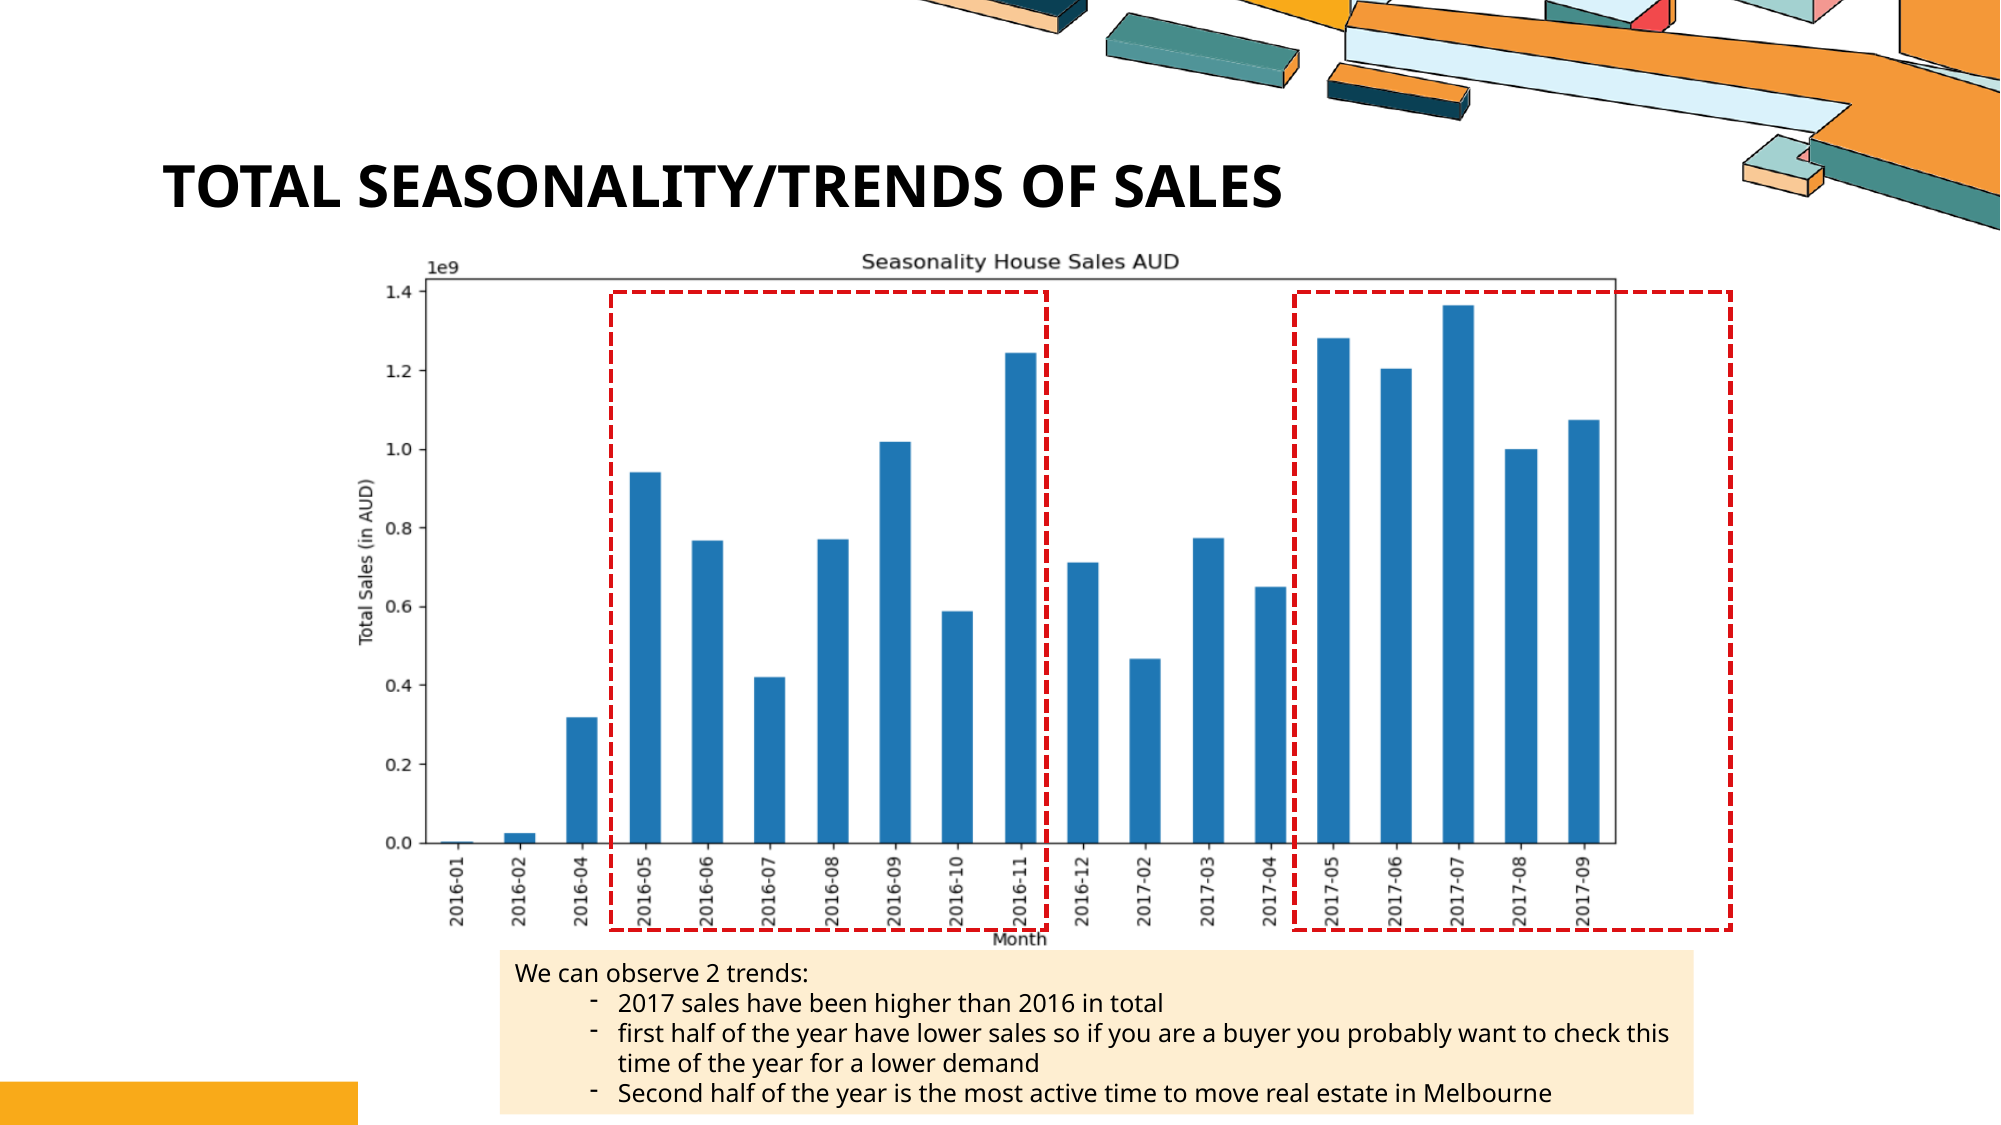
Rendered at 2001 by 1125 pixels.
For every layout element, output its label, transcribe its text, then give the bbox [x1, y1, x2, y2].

text_box [1672, 291, 1732, 931]
title TOTAL Seasonality/trends of salES [147, 22, 1407, 228]
picture [816, 0, 2000, 236]
text_box We can observe 2 trends: 2017 sales have been higher than 2016 in total first half of the year have lower sales so if you are a buyer you probably want to check this time of the year for a lower demand Second half of the year is the most active time to move real estate in Melbourne [499, 950, 1694, 1115]
picture [327, 248, 1672, 954]
